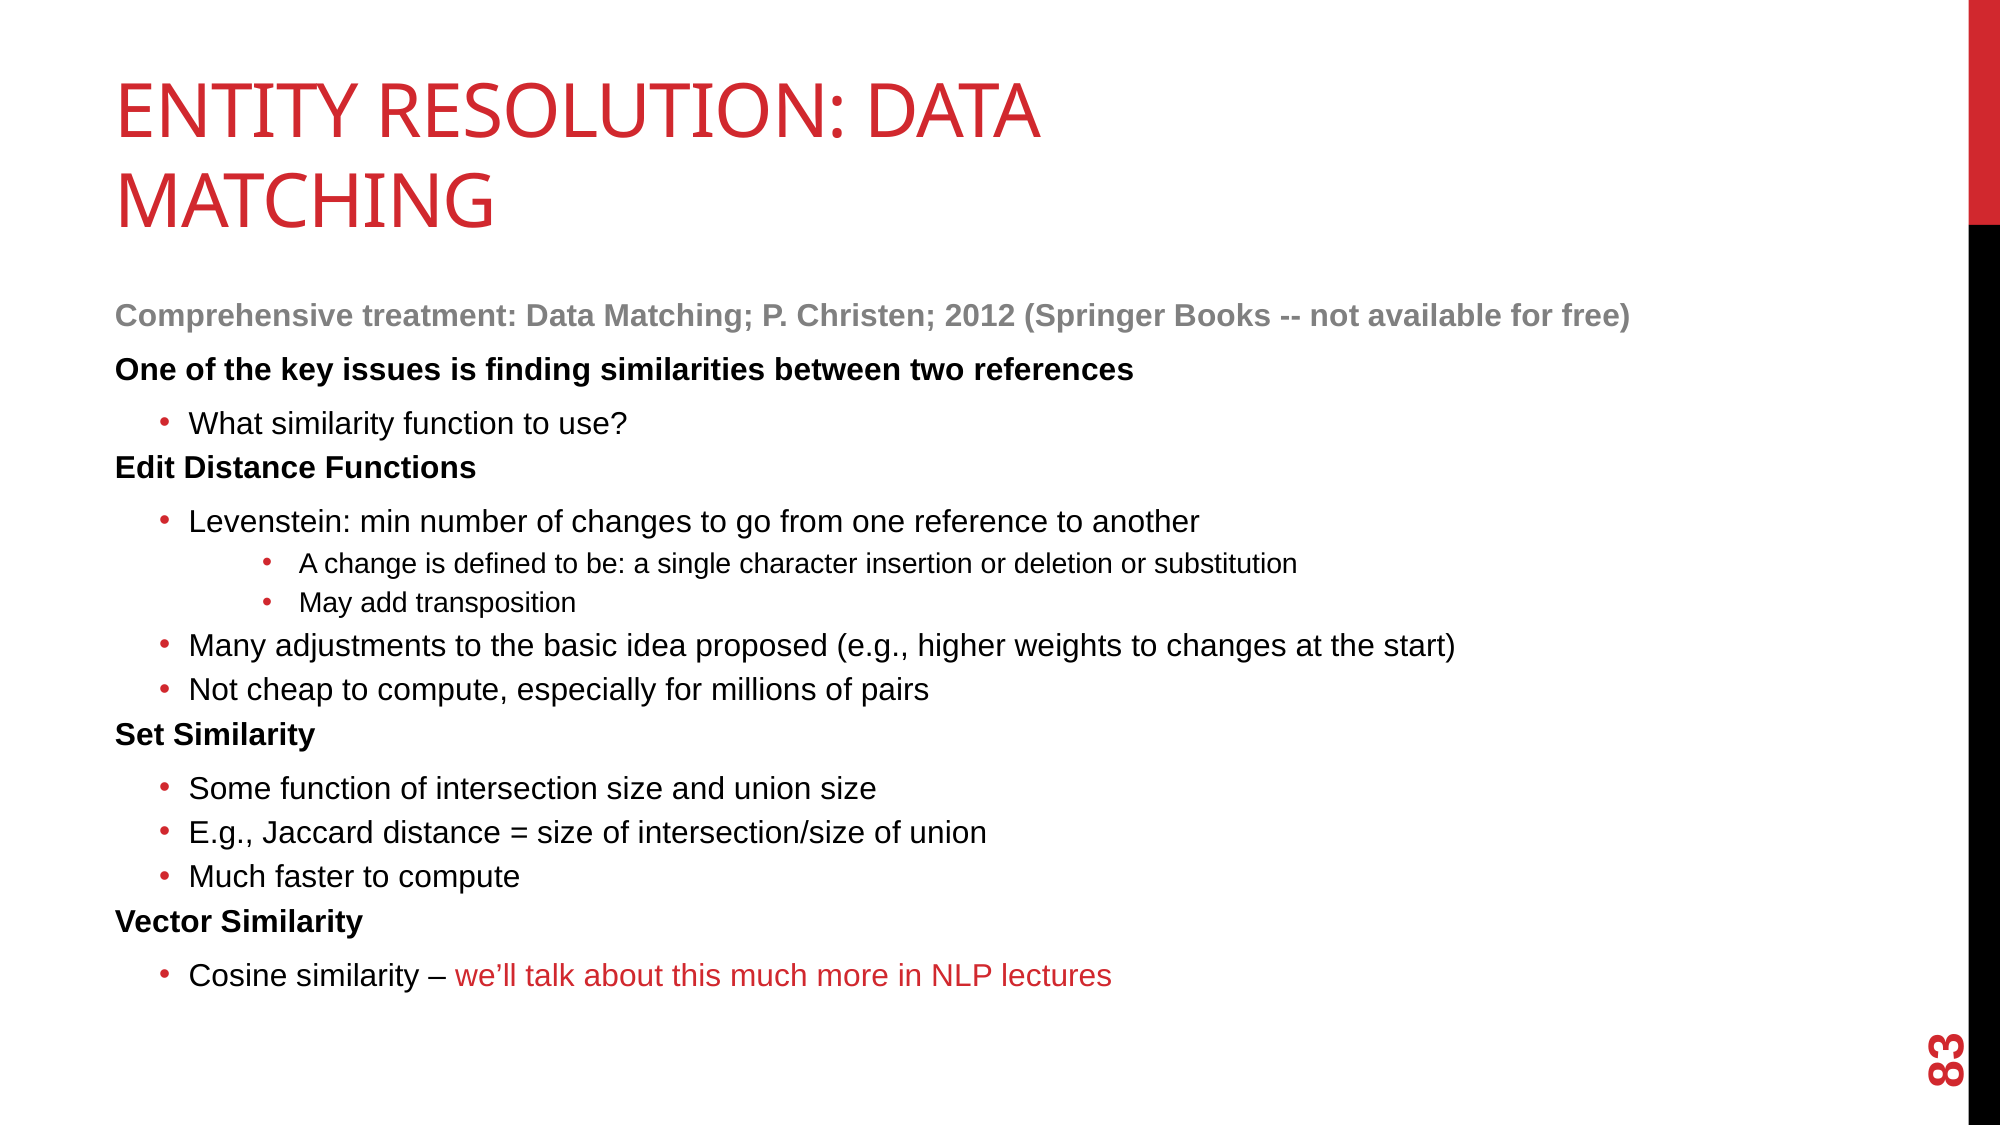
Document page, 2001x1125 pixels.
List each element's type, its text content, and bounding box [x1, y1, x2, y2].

slide_number 83 [1903, 887, 1984, 1104]
list Comprehensive treatment: Data Matching; P. Christen; 2012 (Springer Books -- not available for free) One of the key issues is finding similarities between two references What similarity function to use? Edit Distance Functions Levenstein: min number of changes to go from one reference to another A change is defined to be: a single character insertion or deletion or substitution May add transposition Many adjustments to the basic idea proposed (e.g., higher weights to changes at the start) Not cheap to compute, especially for millions of pairs Set Similarity Some function of intersection size and union size E.g., Jaccard distance = size of intersection/size of union Much faster to compute Vector Similarity Cosine similarity – we’ll talk about this much more in NLP lectures [99, 287, 1767, 1005]
title Entity Resolution: Data Matching [99, 25, 1367, 250]
